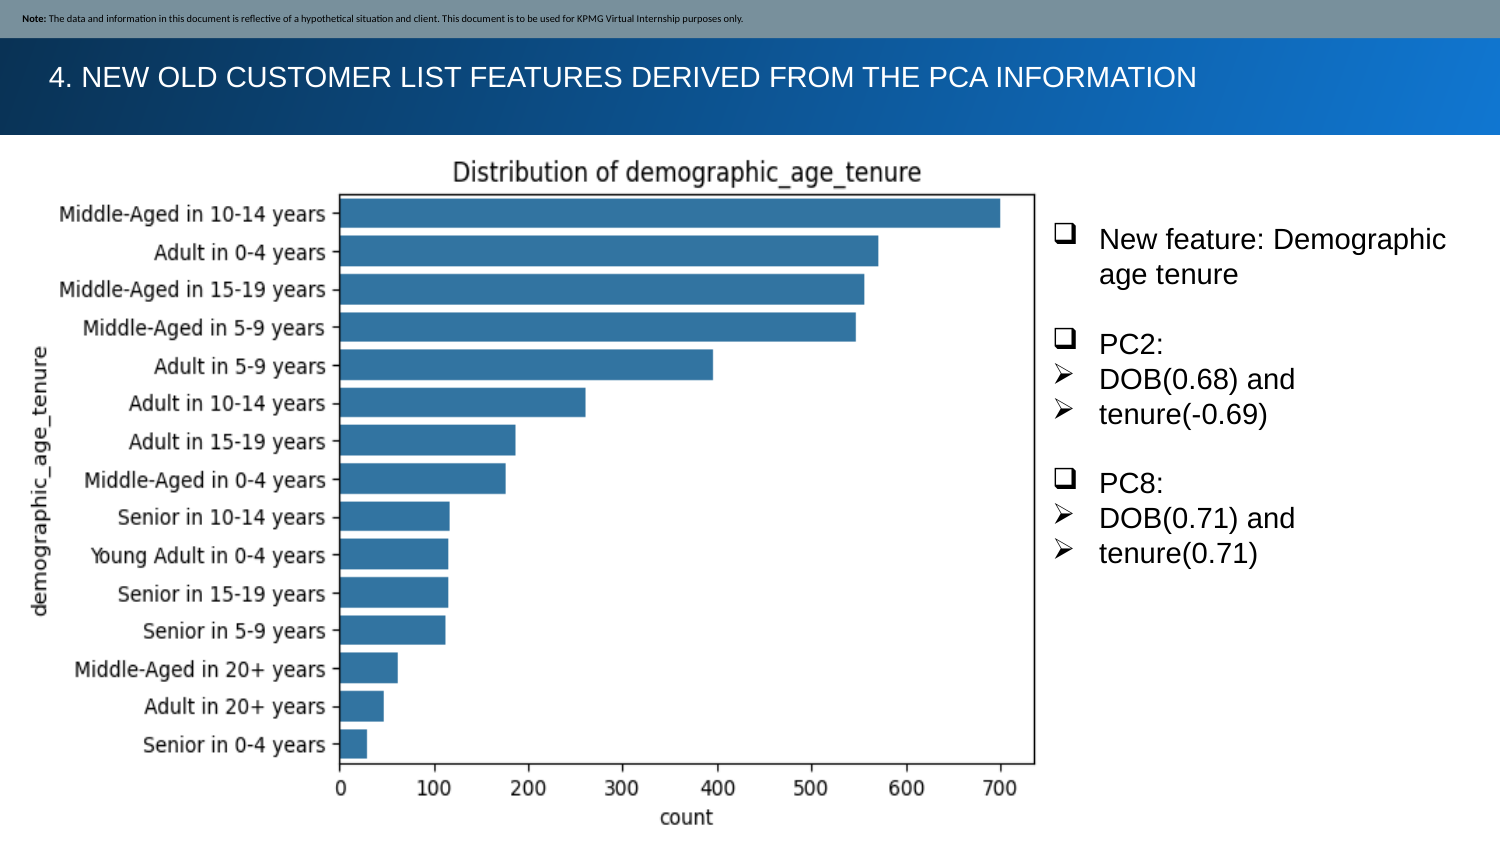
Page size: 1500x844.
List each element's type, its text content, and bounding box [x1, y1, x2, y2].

text_box 4. NEW OLD CUSTOMER LIST FEATURES DERIVED FROM THE PCA INFORMATION [33, 43, 1439, 144]
text_box Note: The data and information in this document is reflective of a hypothetical situation and client. This document is to be used for KPMG Virtual Internship purposes only. [0, 0, 1500, 39]
text_box New feature: Demographic age tenure PC2: DOB(0.68) and tenure(-0.69) PC8: DOB(0.71) and tenure(0.71) [1052, 212, 1482, 578]
text_box [0, 39, 1500, 135]
picture [17, 145, 1048, 844]
